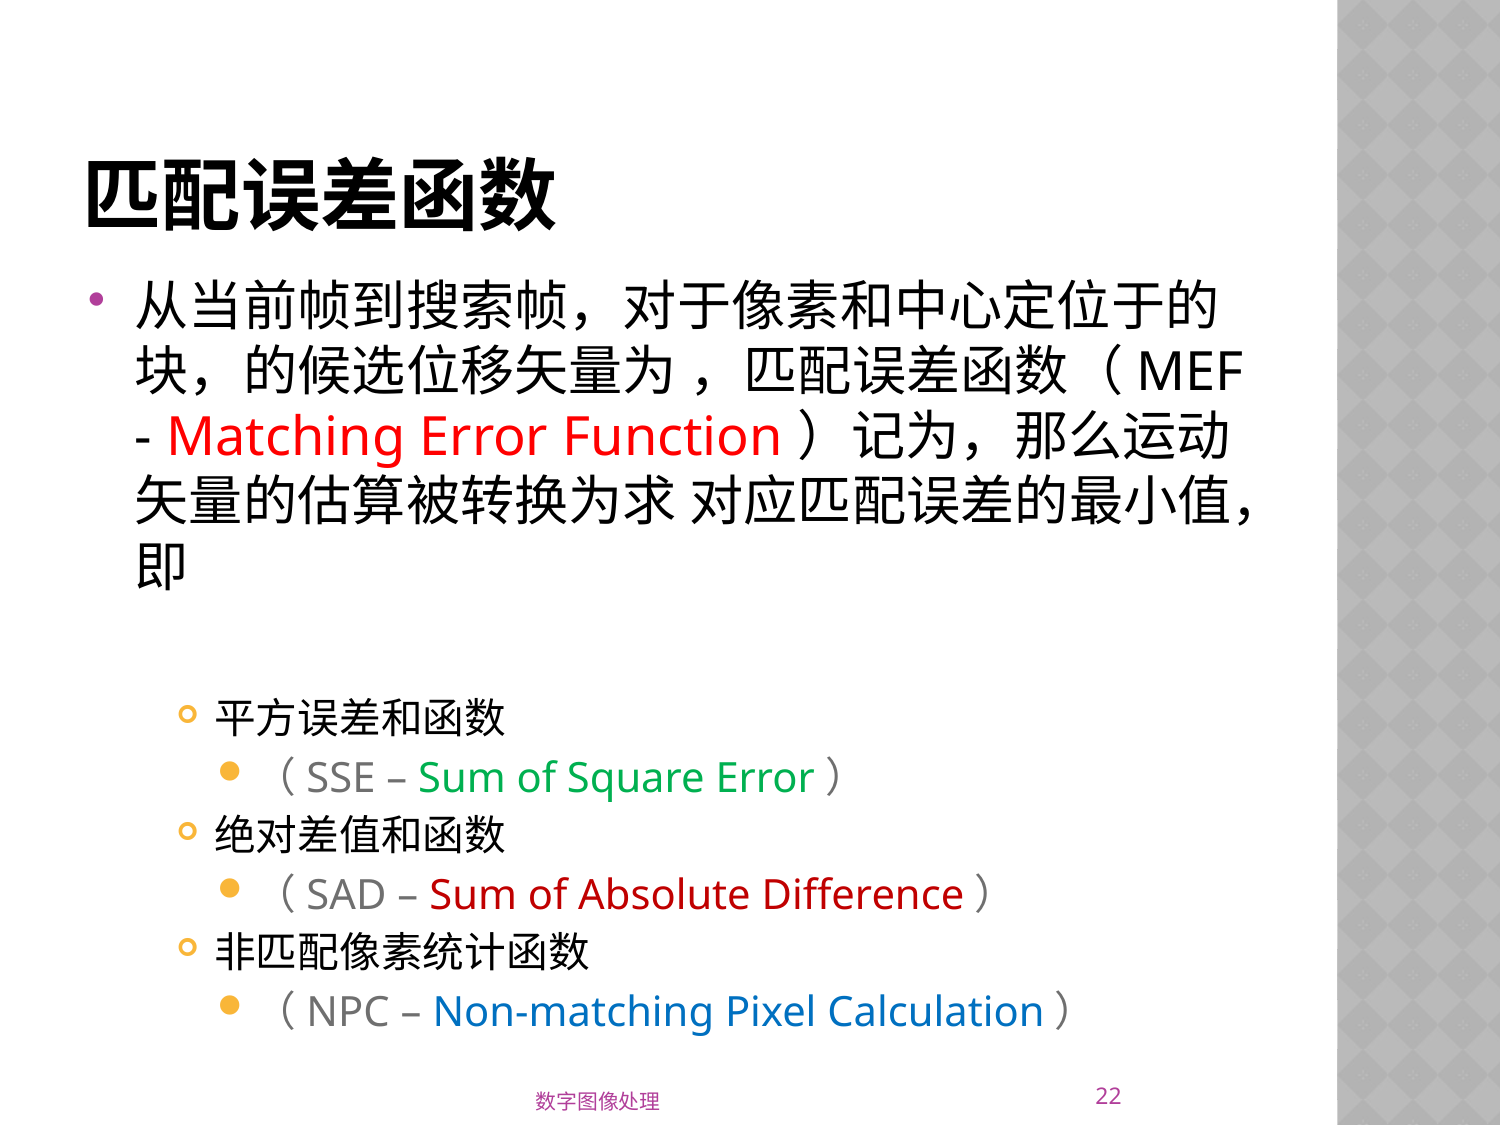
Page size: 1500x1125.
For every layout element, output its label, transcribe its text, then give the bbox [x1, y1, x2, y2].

slide_number 22 [1025, 1075, 1122, 1113]
footer 数字图像处理 [75, 1075, 675, 1114]
title 匹配误差函数 [75, 52, 1263, 240]
